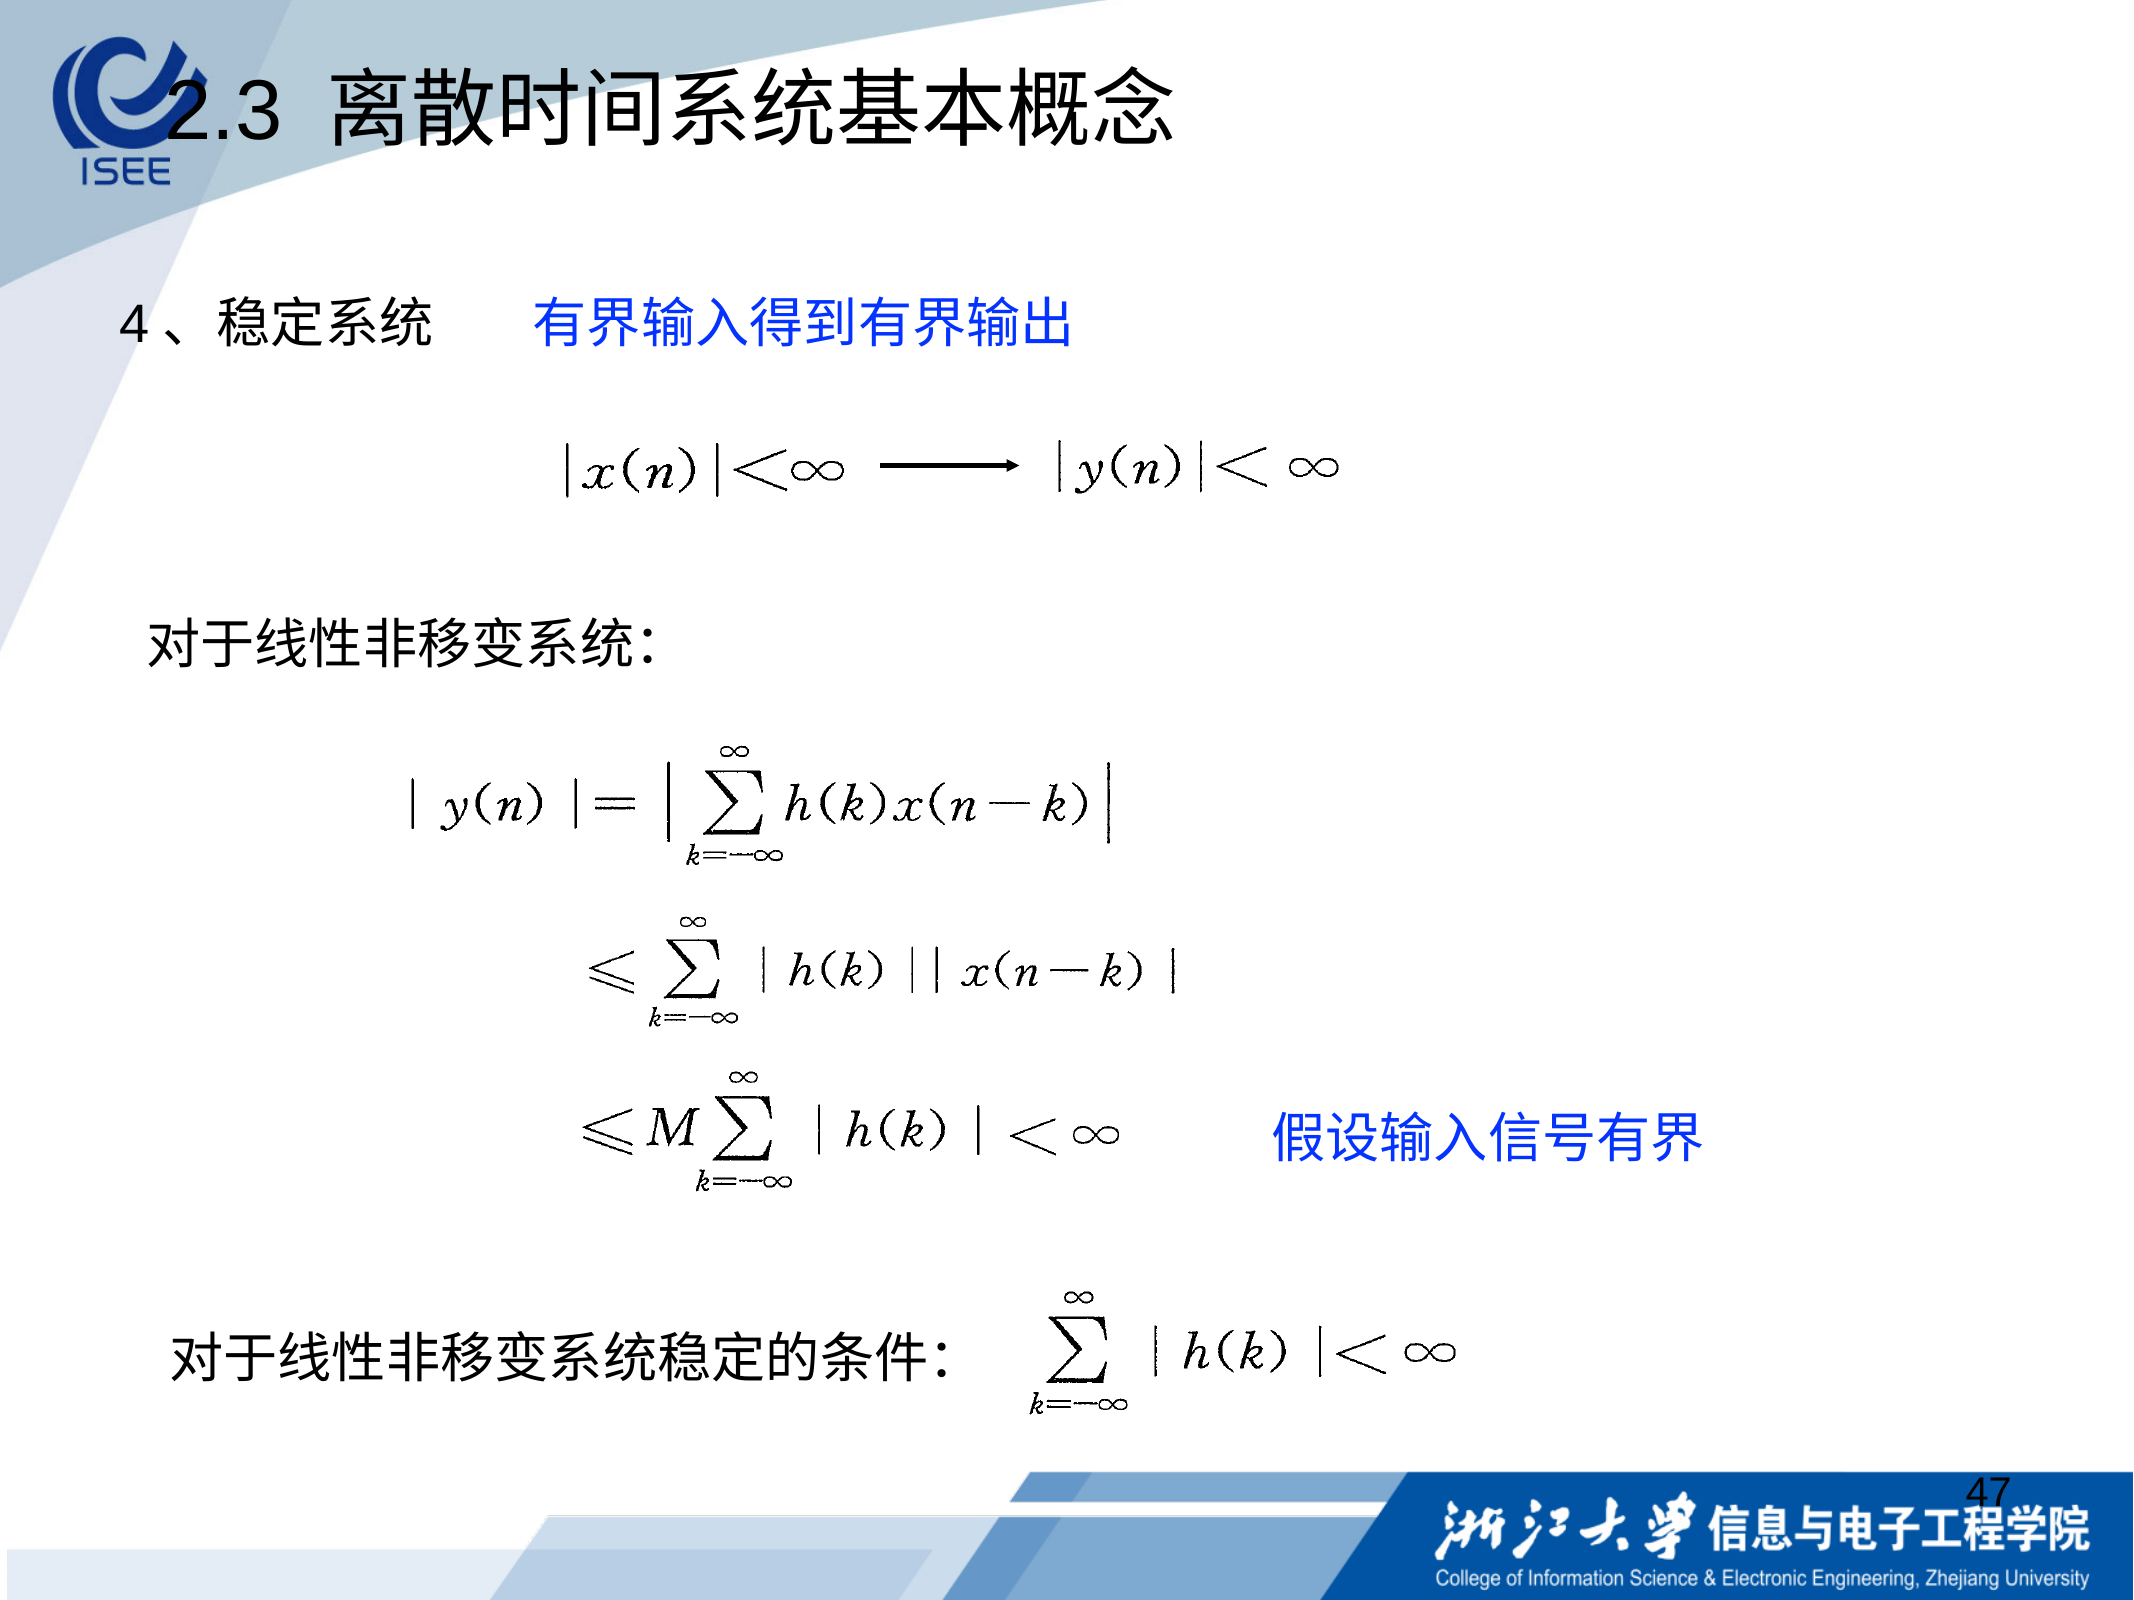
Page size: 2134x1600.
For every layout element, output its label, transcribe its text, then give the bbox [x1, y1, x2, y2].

picture [1016, 1282, 1462, 1419]
text_box [880, 459, 1020, 472]
picture [576, 1058, 991, 1201]
text_box 有界输入得到有界输出 [524, 279, 1084, 362]
picture [7, 1471, 2133, 1600]
text_box 4、稳定系统 [110, 279, 443, 362]
picture [0, 0, 2133, 874]
text_box 对于线性非移变系统： [137, 600, 698, 683]
text_box 2.3 离散时间系统基本概念 [156, 37, 1978, 174]
text_box 对于线性非移变系统稳定的条件： [160, 1314, 992, 1397]
picture [1009, 1088, 1124, 1171]
slide_number 47 [1528, 1456, 2027, 1569]
picture [574, 895, 1182, 1038]
text_box 假设输入信号有界 [1263, 1094, 1714, 1177]
